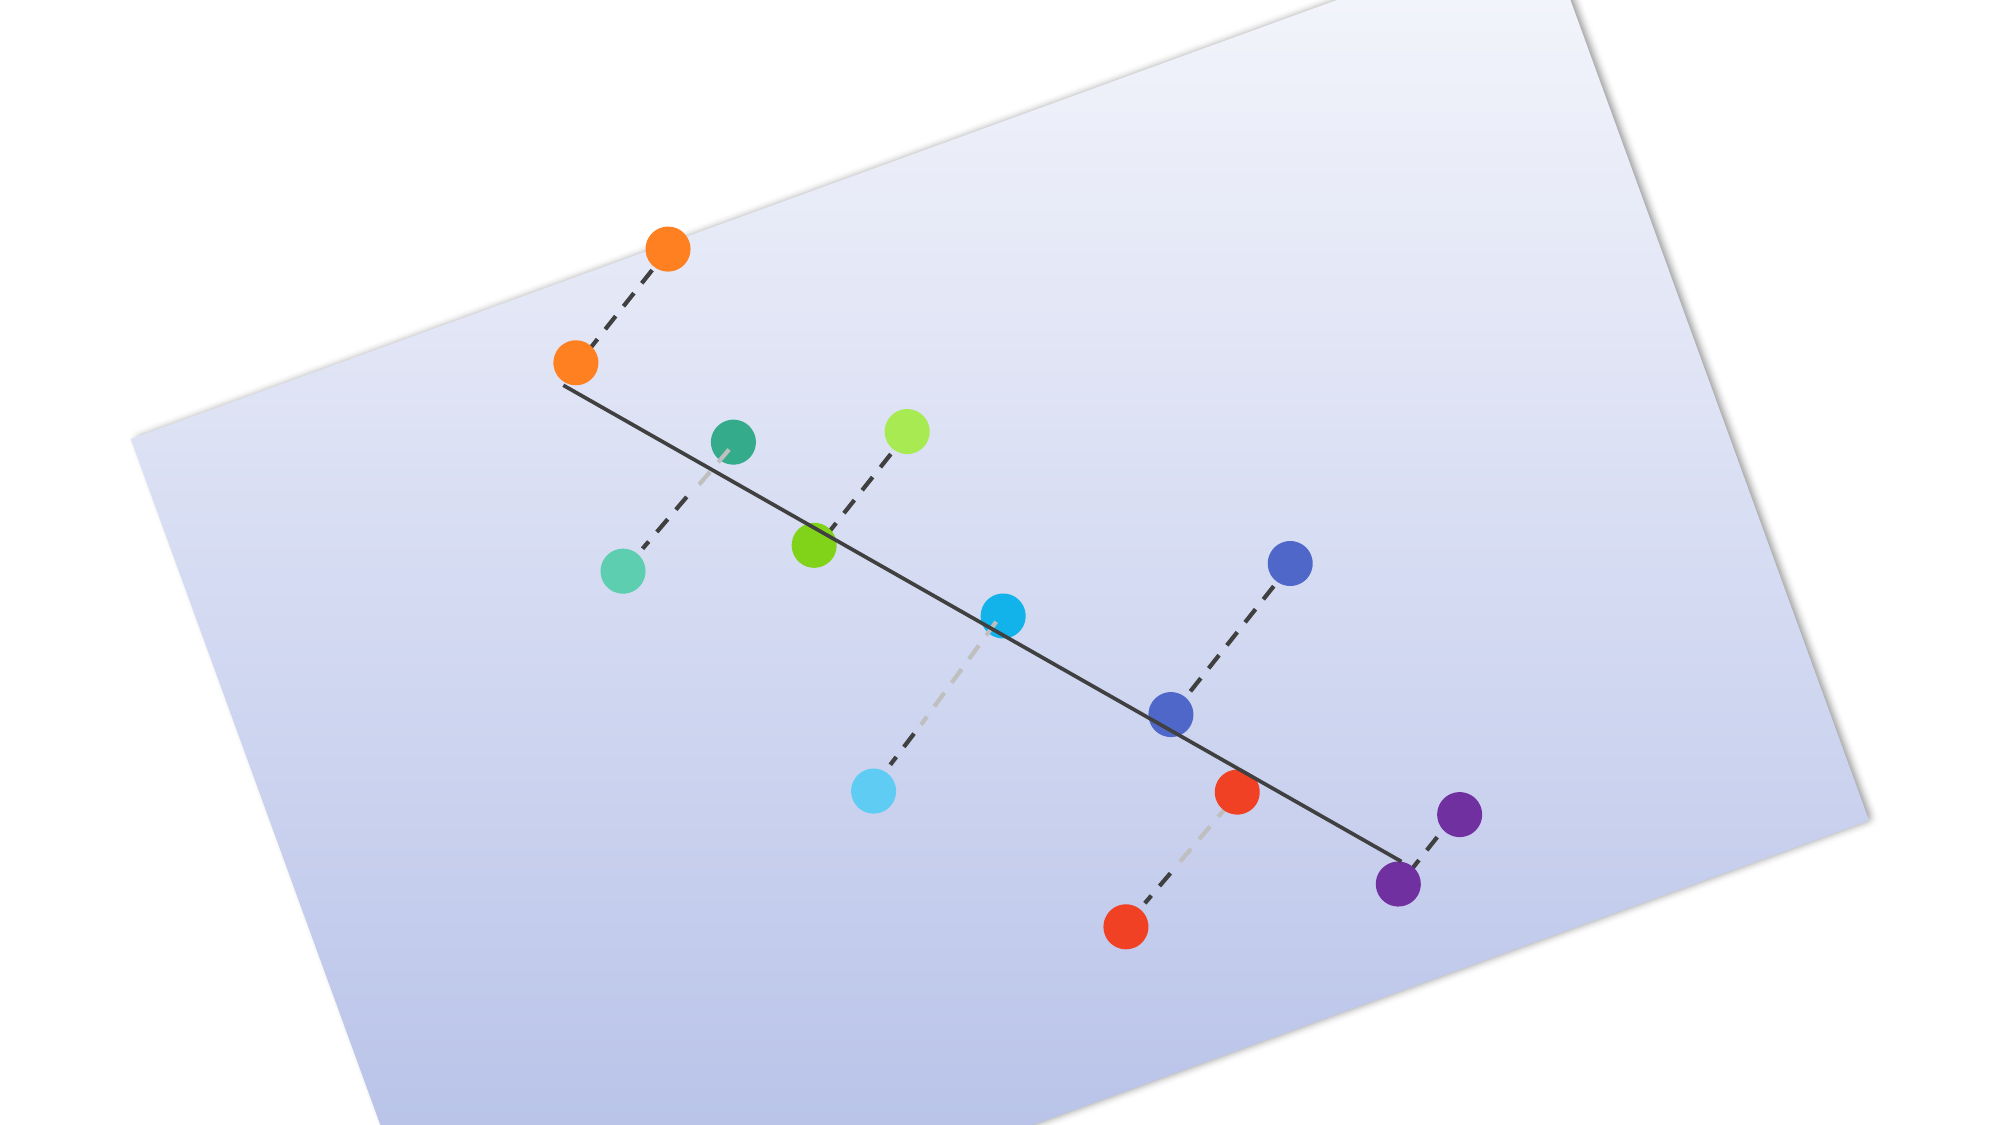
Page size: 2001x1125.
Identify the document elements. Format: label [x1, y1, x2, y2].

text_box [563, 385, 1402, 862]
text_box [1374, 862, 1422, 908]
text_box [644, 225, 692, 273]
text_box [1401, 837, 1438, 883]
text_box [552, 339, 600, 385]
text_box [1102, 903, 1150, 951]
text_box [129, 0, 1871, 1125]
text_box [586, 270, 653, 353]
text_box [1144, 873, 1171, 904]
text_box [1436, 791, 1484, 839]
